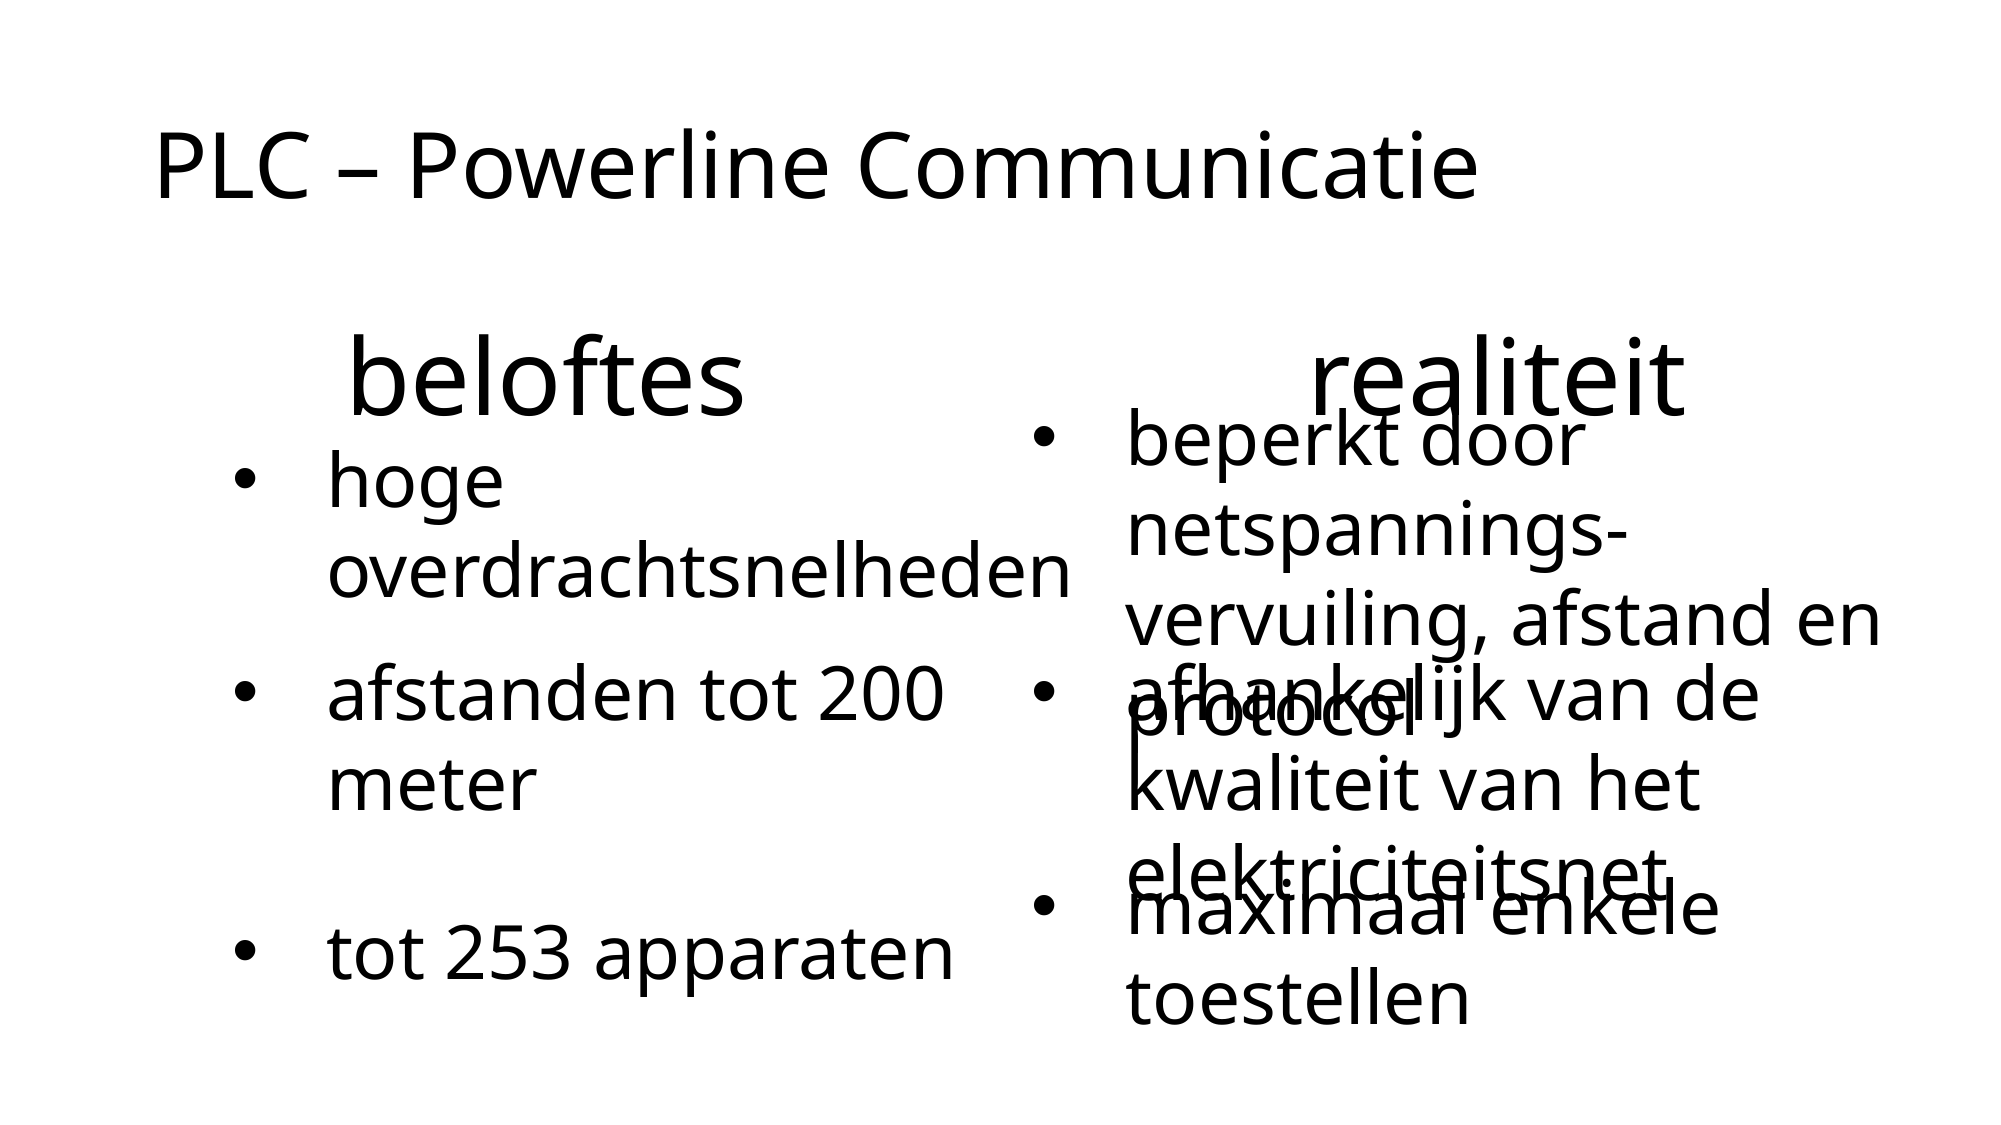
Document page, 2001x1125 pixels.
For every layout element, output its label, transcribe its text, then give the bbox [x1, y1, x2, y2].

text_box realiteit [1274, 302, 1720, 445]
text_box maximaal enkele toestellen [1017, 842, 1978, 1057]
text_box afstanden tot 200 meter [217, 628, 1111, 842]
title PLC – Powerline Communicatie [137, 59, 1863, 278]
text_box tot 253 apparaten [217, 842, 1017, 1057]
text_box beloftes [324, 302, 770, 415]
text_box afhankelijk van de kwaliteit van het elektriciteitsnet [1017, 673, 1978, 842]
text_box hoge overdrachtsnelheden [217, 415, 1111, 628]
text_box beperkt door netspannings-vervuiling, afstand en protocol [1017, 463, 1978, 673]
